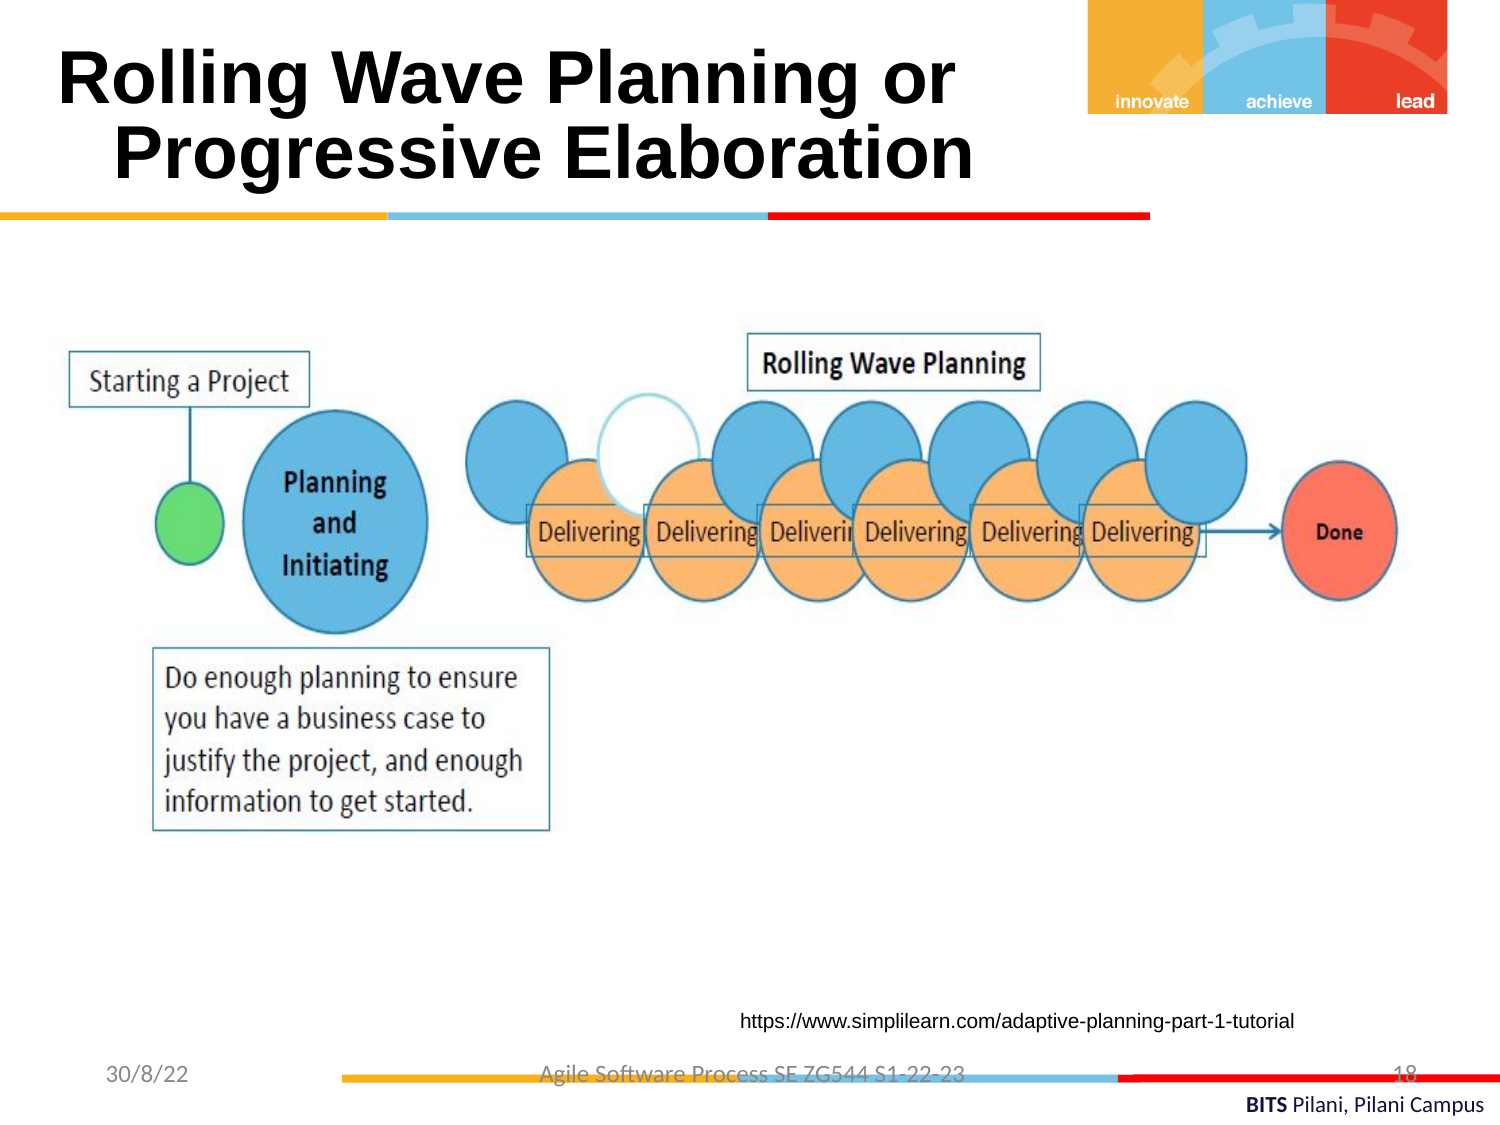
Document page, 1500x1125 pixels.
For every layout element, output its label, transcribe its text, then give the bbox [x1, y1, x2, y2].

list Rolling Wave Planning or Progressive Elaboration [49, 24, 1088, 213]
text_box 30/8/22 [80, 1050, 416, 1095]
picture [49, 312, 1416, 838]
text_box https://www.simplilearn.com/adaptive-planning-part-1-tutorial [732, 999, 1468, 1040]
text_box Agile Software Process SE ZG544 S1-22-23 [519, 1050, 980, 1095]
picture [1087, 0, 1448, 114]
slide_number 18 [1382, 1051, 1426, 1094]
